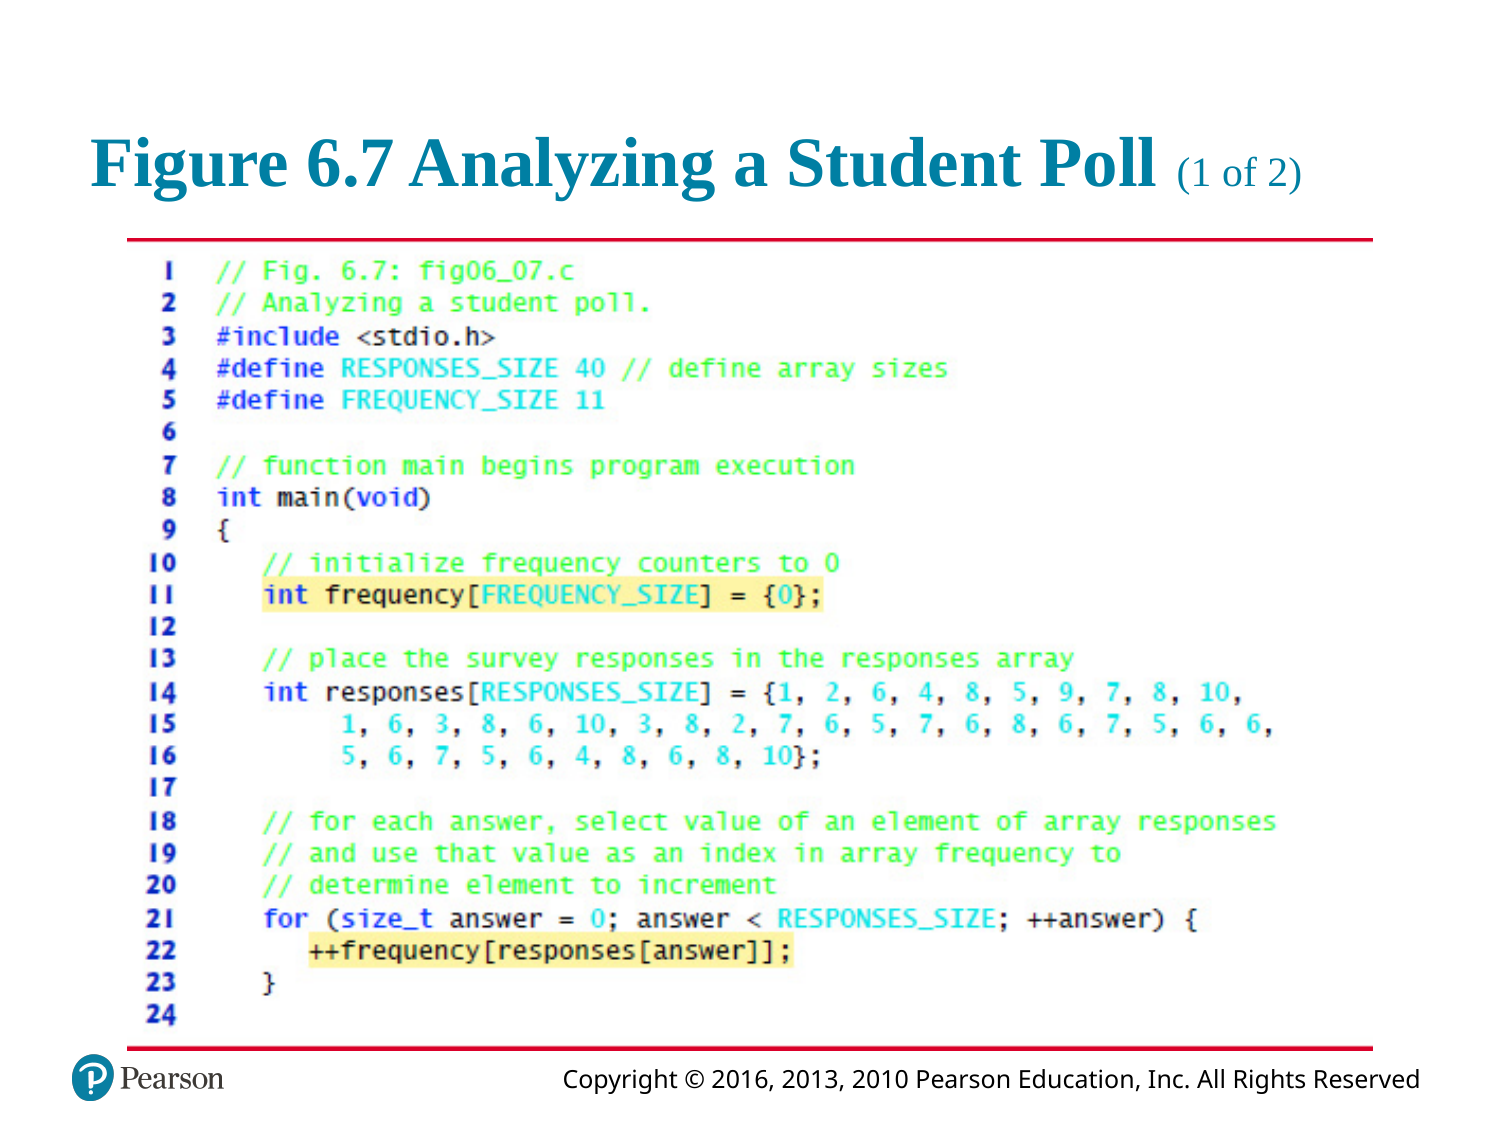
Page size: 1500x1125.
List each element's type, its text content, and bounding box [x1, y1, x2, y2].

picture [72, 1054, 88, 1070]
picture [72, 1087, 83, 1101]
title Figure 6.7 Analyzing a Student Poll (1 of 2) [75, 0, 1425, 216]
picture [80, 1063, 106, 1088]
picture [98, 1054, 224, 1101]
picture [127, 237, 1373, 1052]
